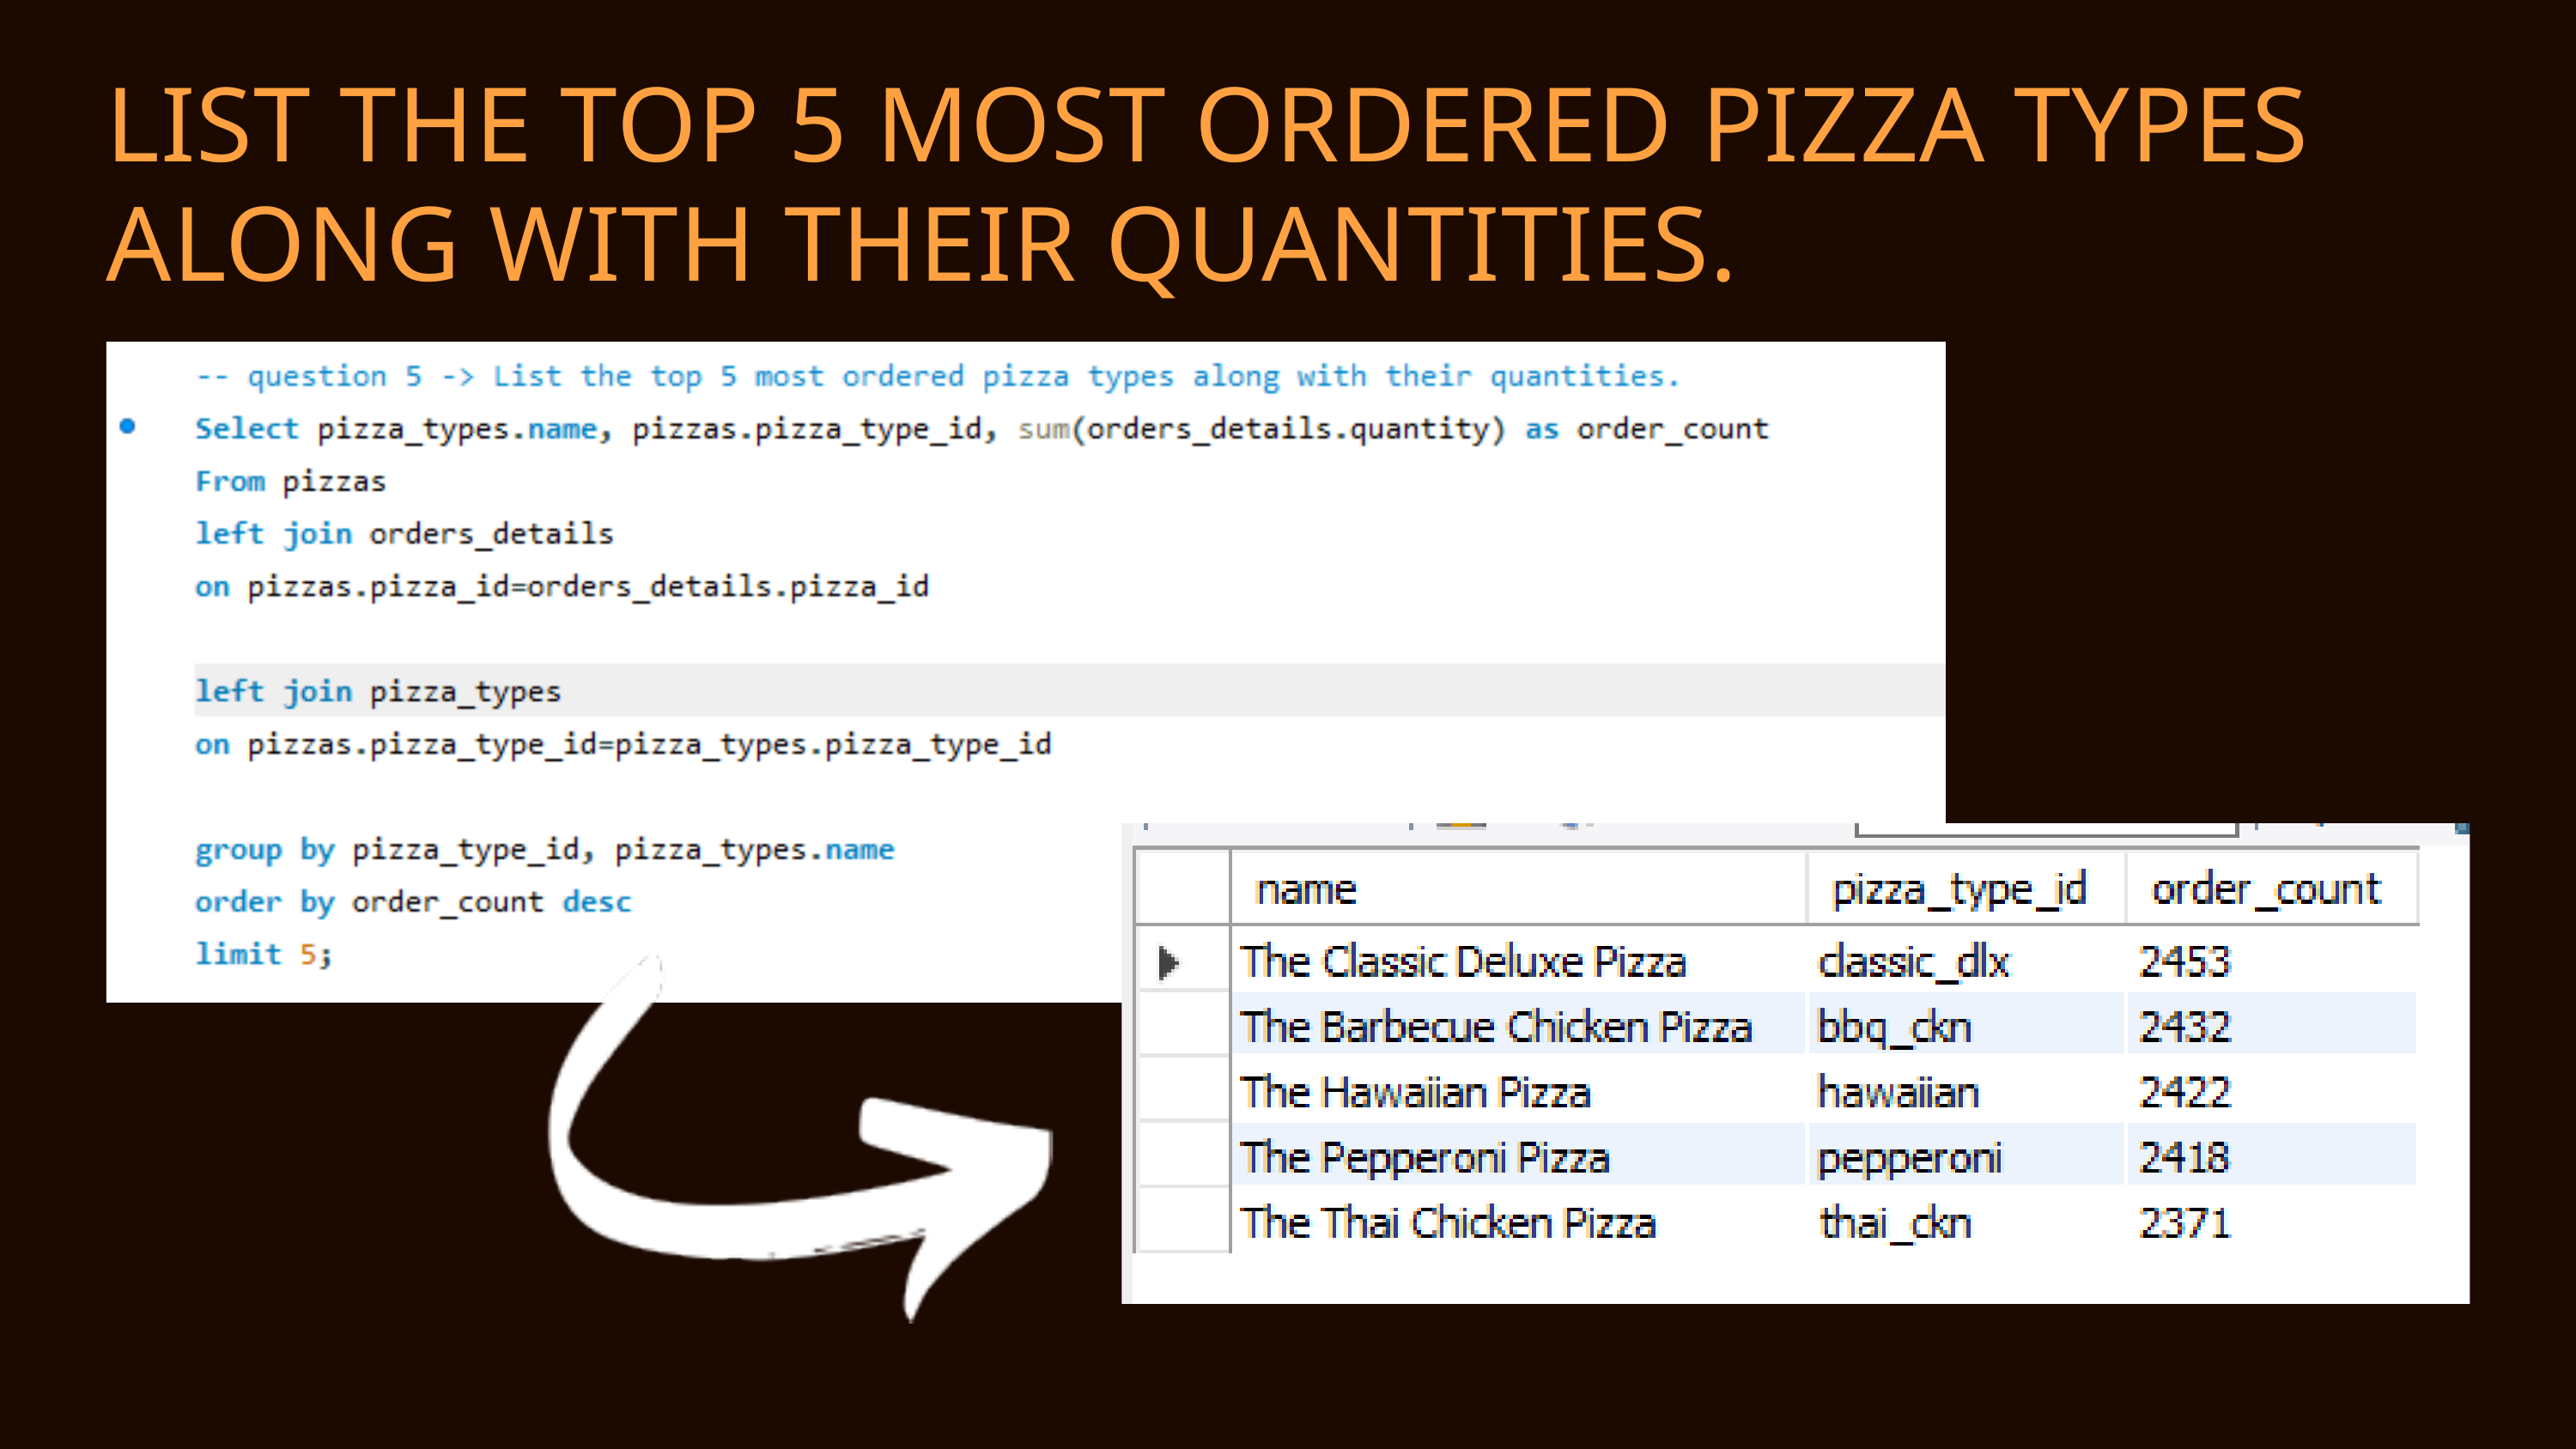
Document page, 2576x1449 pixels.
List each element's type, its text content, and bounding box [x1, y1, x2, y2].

text_box [106, 342, 1947, 1003]
text_box [1121, 823, 2470, 1304]
text_box LIST THE TOP 5 MOST ORDERED PIZZA TYPES ALONG WITH THEIR QUANTITIES. [106, 63, 2470, 302]
text_box [545, 955, 1054, 1324]
